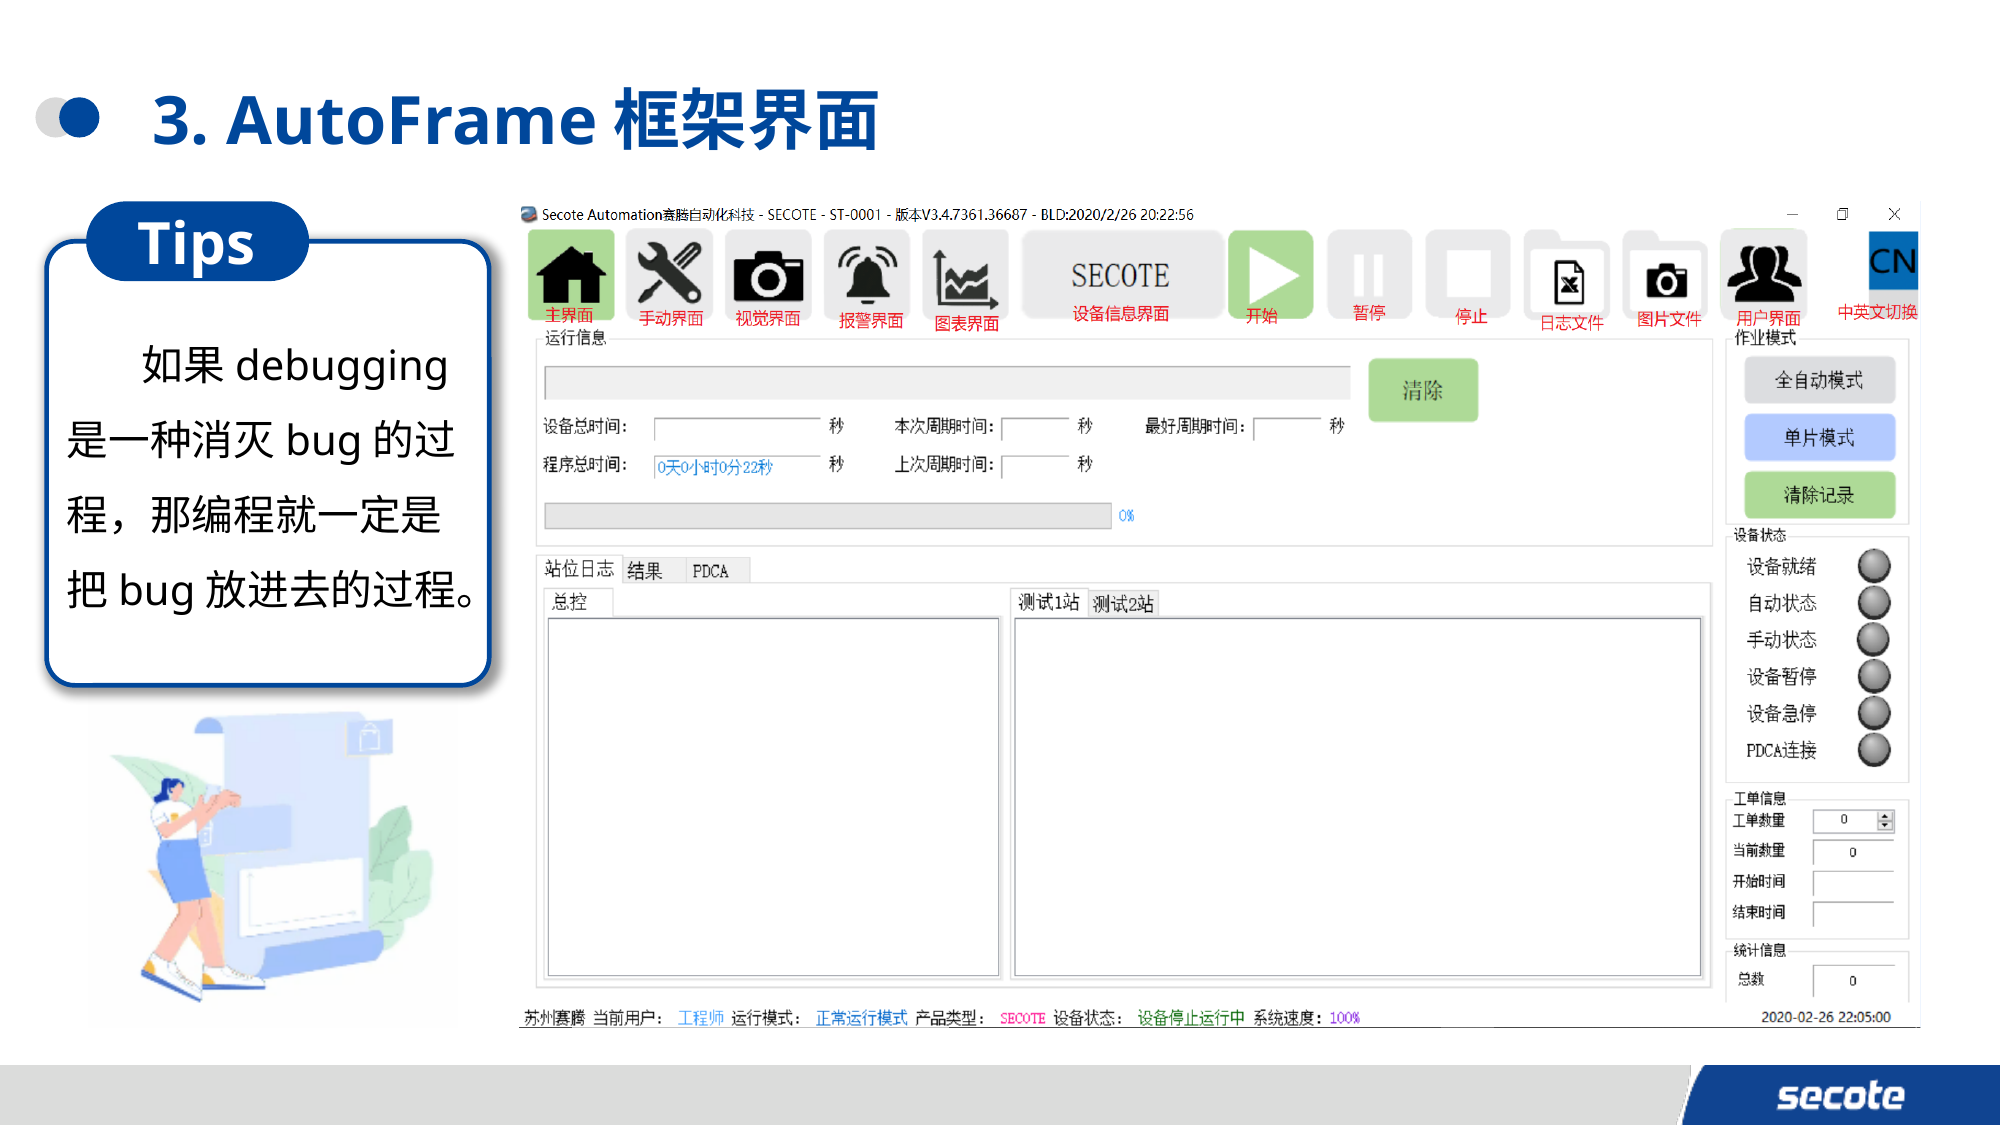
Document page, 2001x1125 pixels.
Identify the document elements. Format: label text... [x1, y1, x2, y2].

picture [0, 1065, 2000, 1125]
picture [88, 686, 458, 1029]
title 3. AutoFrame框架界面 [137, 59, 1246, 175]
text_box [519, 201, 1921, 1028]
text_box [46, 201, 490, 686]
